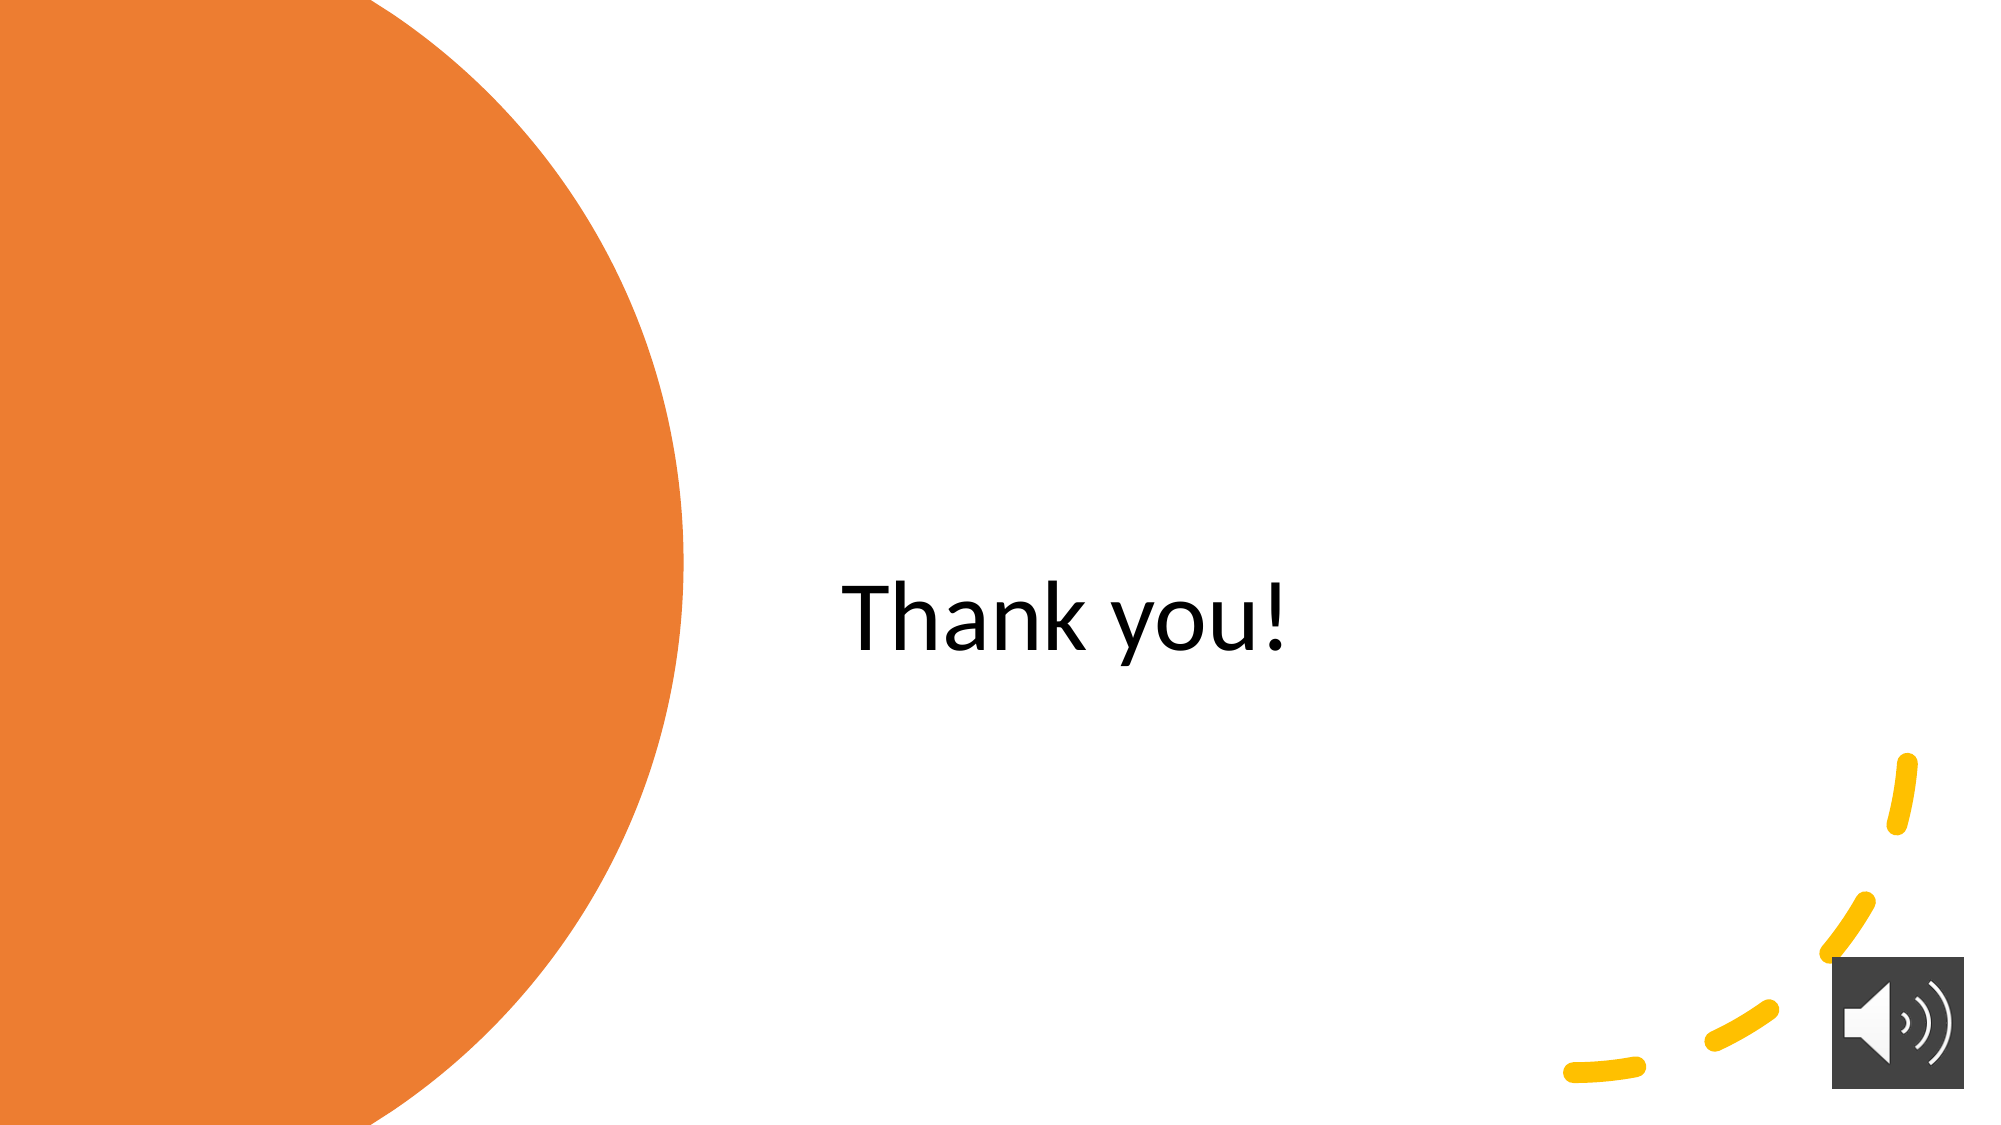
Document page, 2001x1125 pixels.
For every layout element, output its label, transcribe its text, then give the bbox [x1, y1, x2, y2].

text_box [0, 0, 685, 1125]
picture [1831, 956, 1965, 1090]
text_box [374, 0, 2000, 1125]
text_box [1572, 737, 1909, 1074]
list Thank you! [826, 351, 1510, 885]
